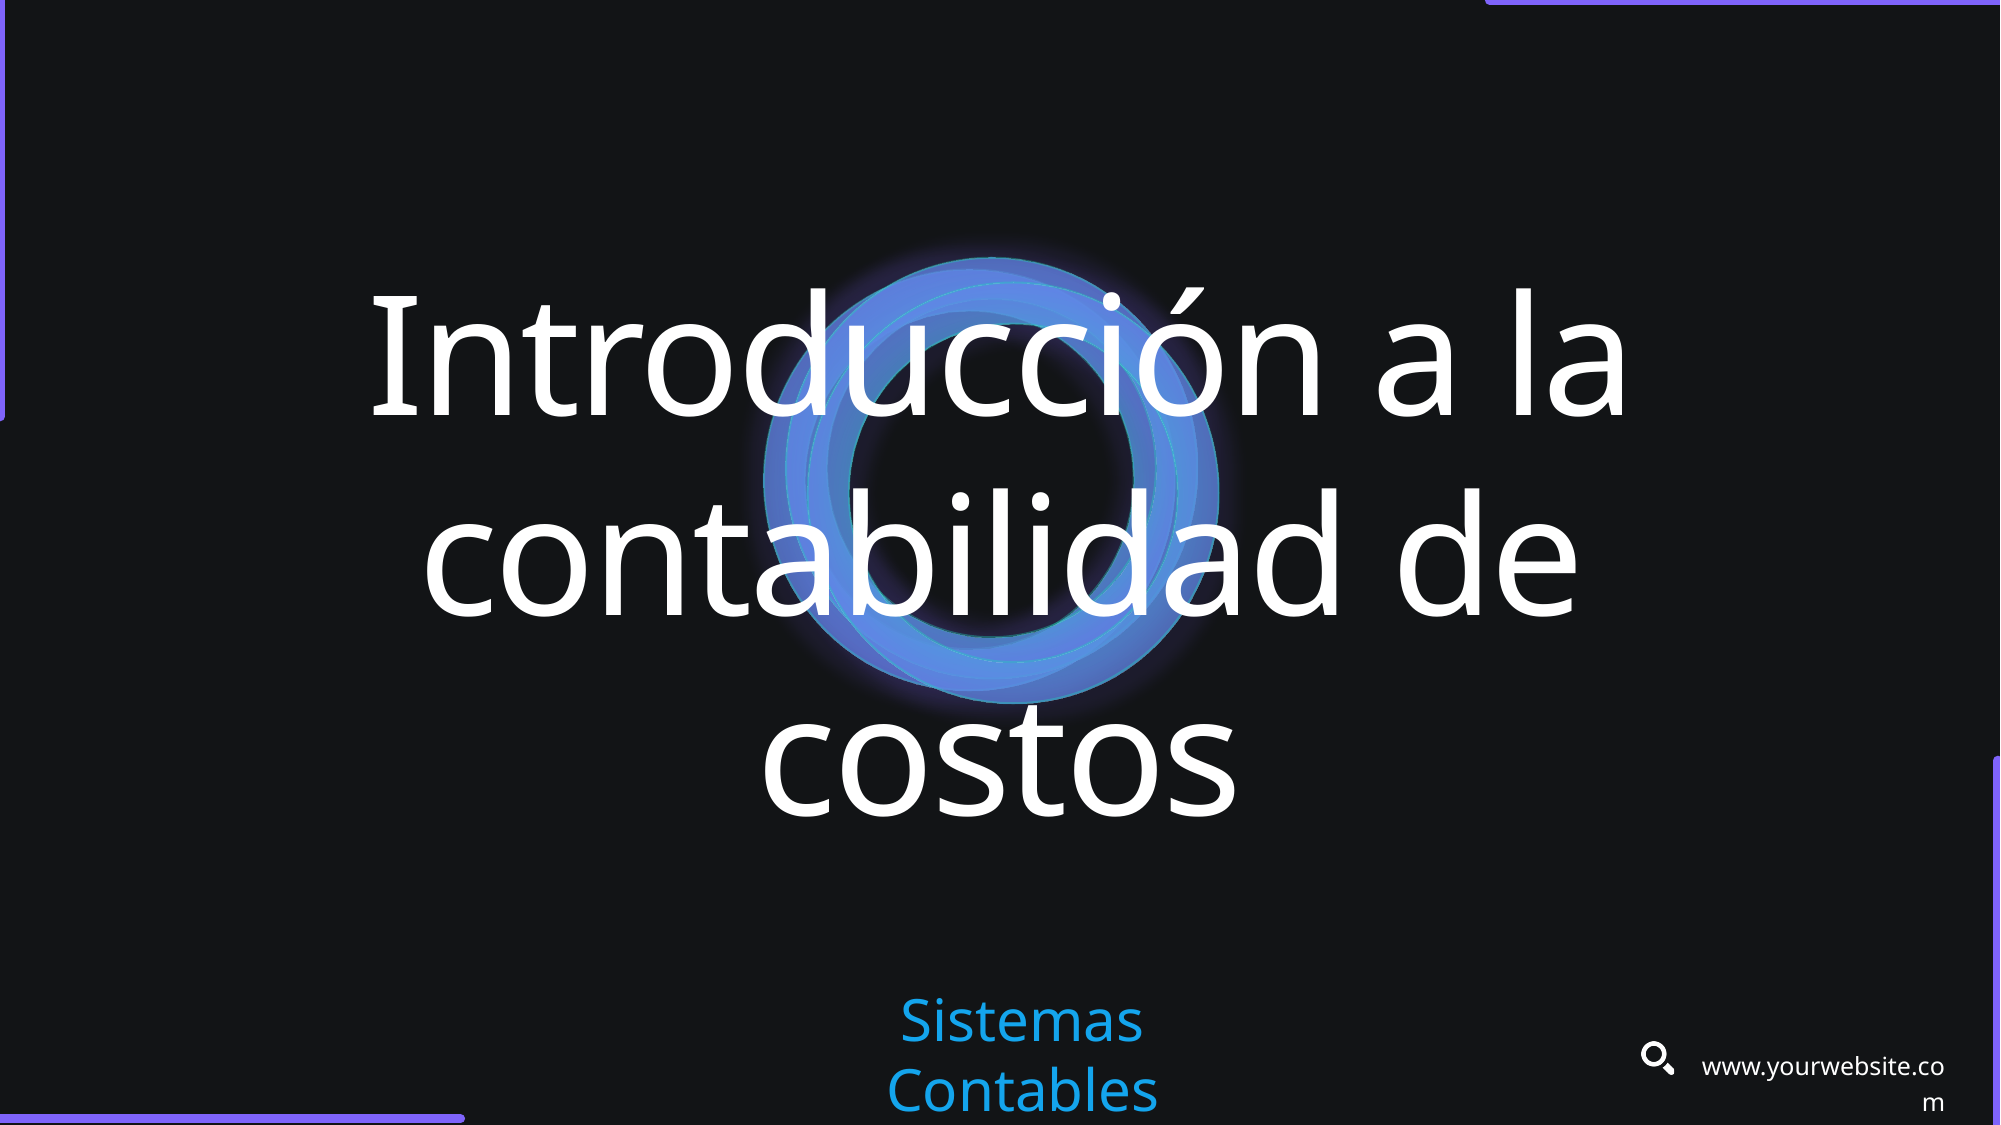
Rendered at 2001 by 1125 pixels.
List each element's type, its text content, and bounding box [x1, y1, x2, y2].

text_box Introducción a la contabilidad de costos [250, 241, 1750, 857]
picture [1641, 1041, 1675, 1075]
text_box Sistemas Contables [757, 975, 1288, 1125]
